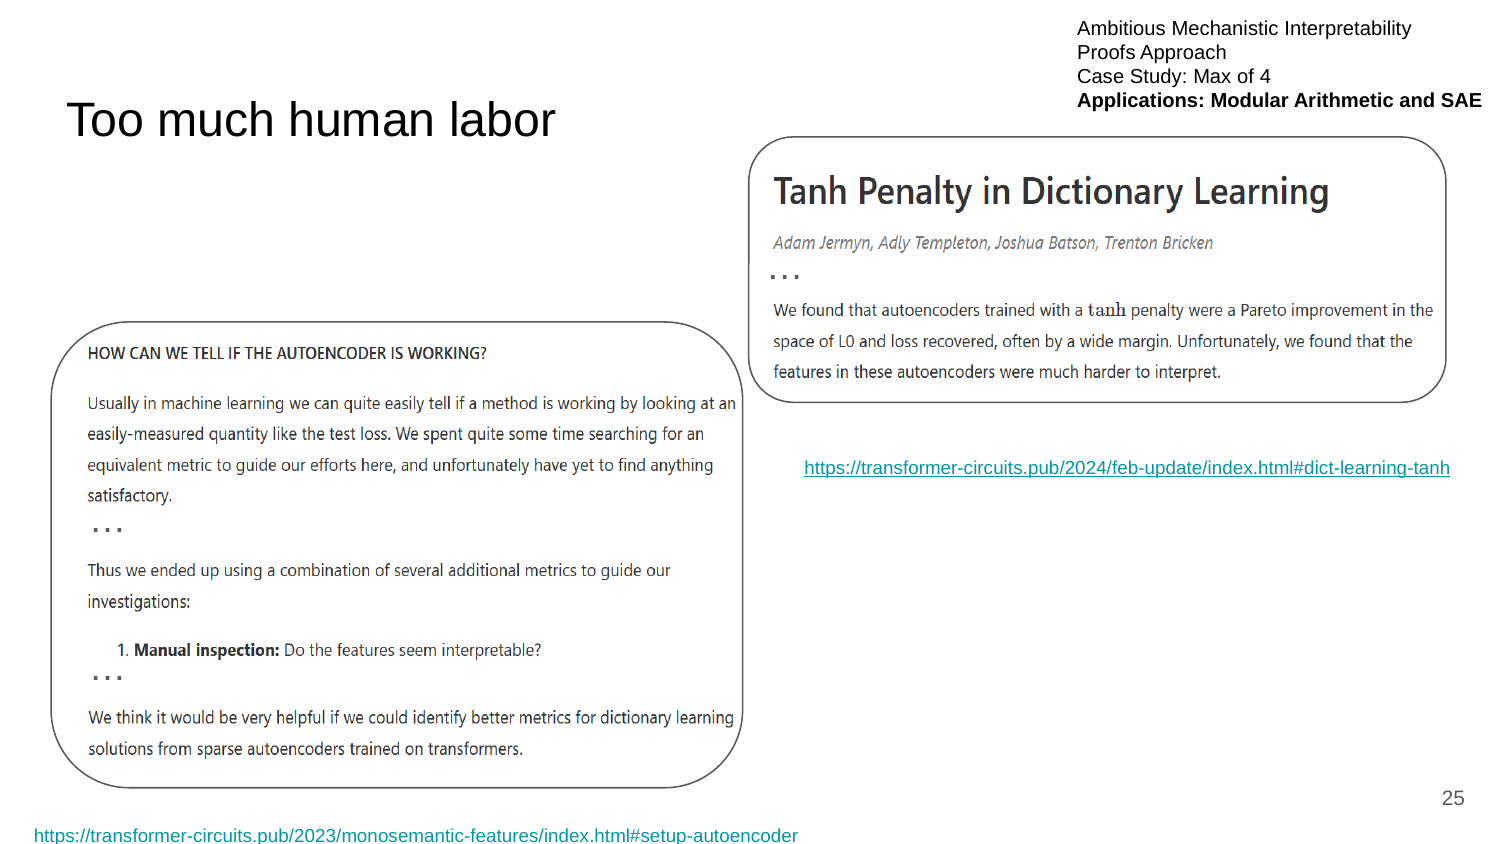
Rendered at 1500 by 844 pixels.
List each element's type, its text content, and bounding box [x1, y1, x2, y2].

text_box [50, 321, 766, 788]
title Ambitious Mechanistic Interpretability Proofs Approach Case Study: Max of 4 Applications: Modular Arithmetic and SAE [1062, 0, 1500, 115]
text_box https://transformer-circuits.pub/2024/feb-update/index.html#dict-learning-tanh [789, 439, 1500, 492]
slide_number ‹#› [1389, 764, 1480, 830]
title Too much human labor [51, 72, 1449, 167]
text_box https://transformer-circuits.pub/2023/monosemantic-features/index.html#setup-autoencoder [18, 807, 829, 844]
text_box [748, 136, 1464, 403]
